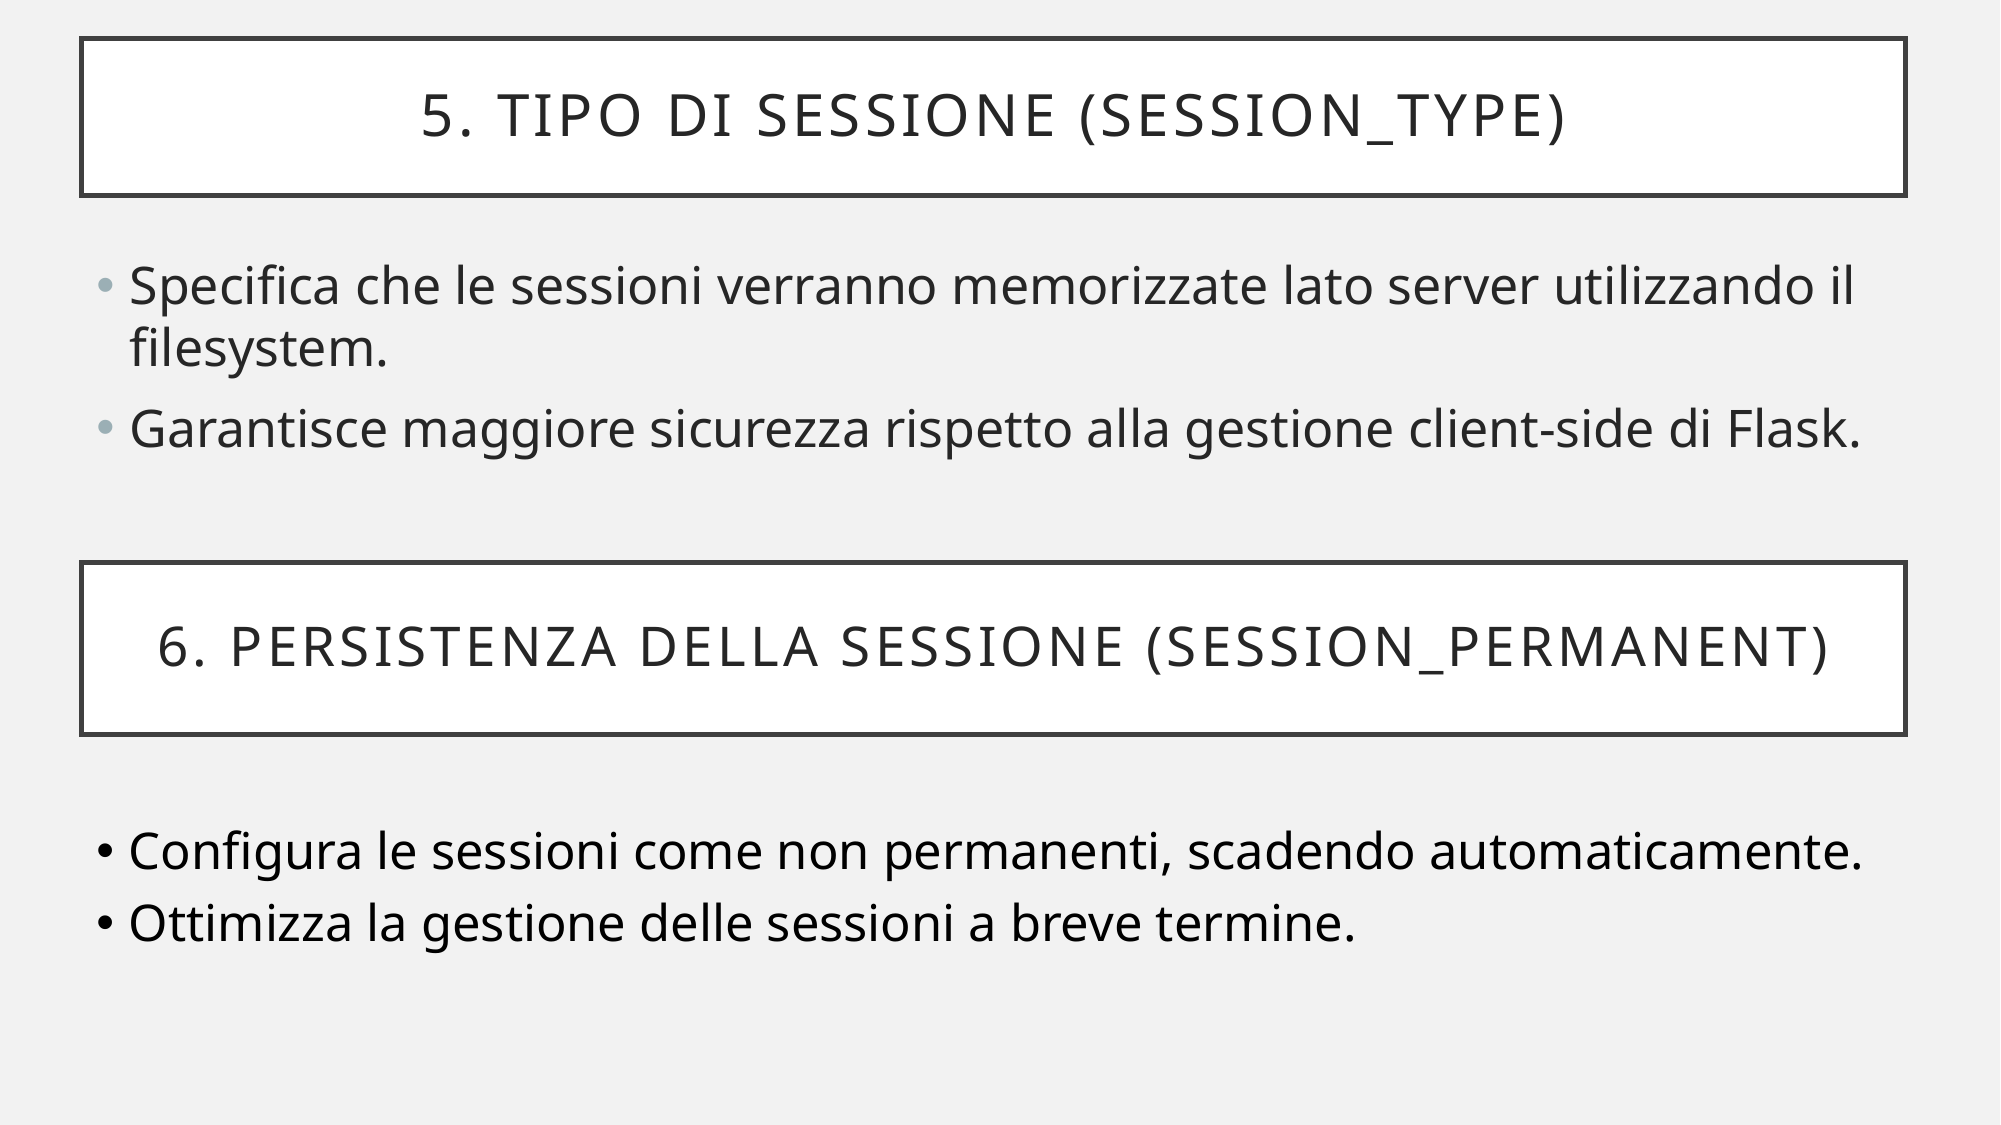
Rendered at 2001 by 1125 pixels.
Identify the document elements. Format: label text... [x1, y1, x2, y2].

title 5. Tipo di Sessione (SESSION_TYPE) [79, 36, 1908, 198]
list Specifica che le sessioni verranno memorizzate lato server utilizzando il filesystem. Garantisce maggiore sicurezza rispetto alla gestione client-side di Flask. [81, 245, 1906, 499]
text_box Configura le sessioni come non permanenti, scadendo automaticamente. Ottimizza la gestione delle sessioni a breve termine. [81, 817, 1906, 1008]
text_box 6. Persistenza della Sessione (SESSION_PERMANENT) [81, 562, 1906, 735]
